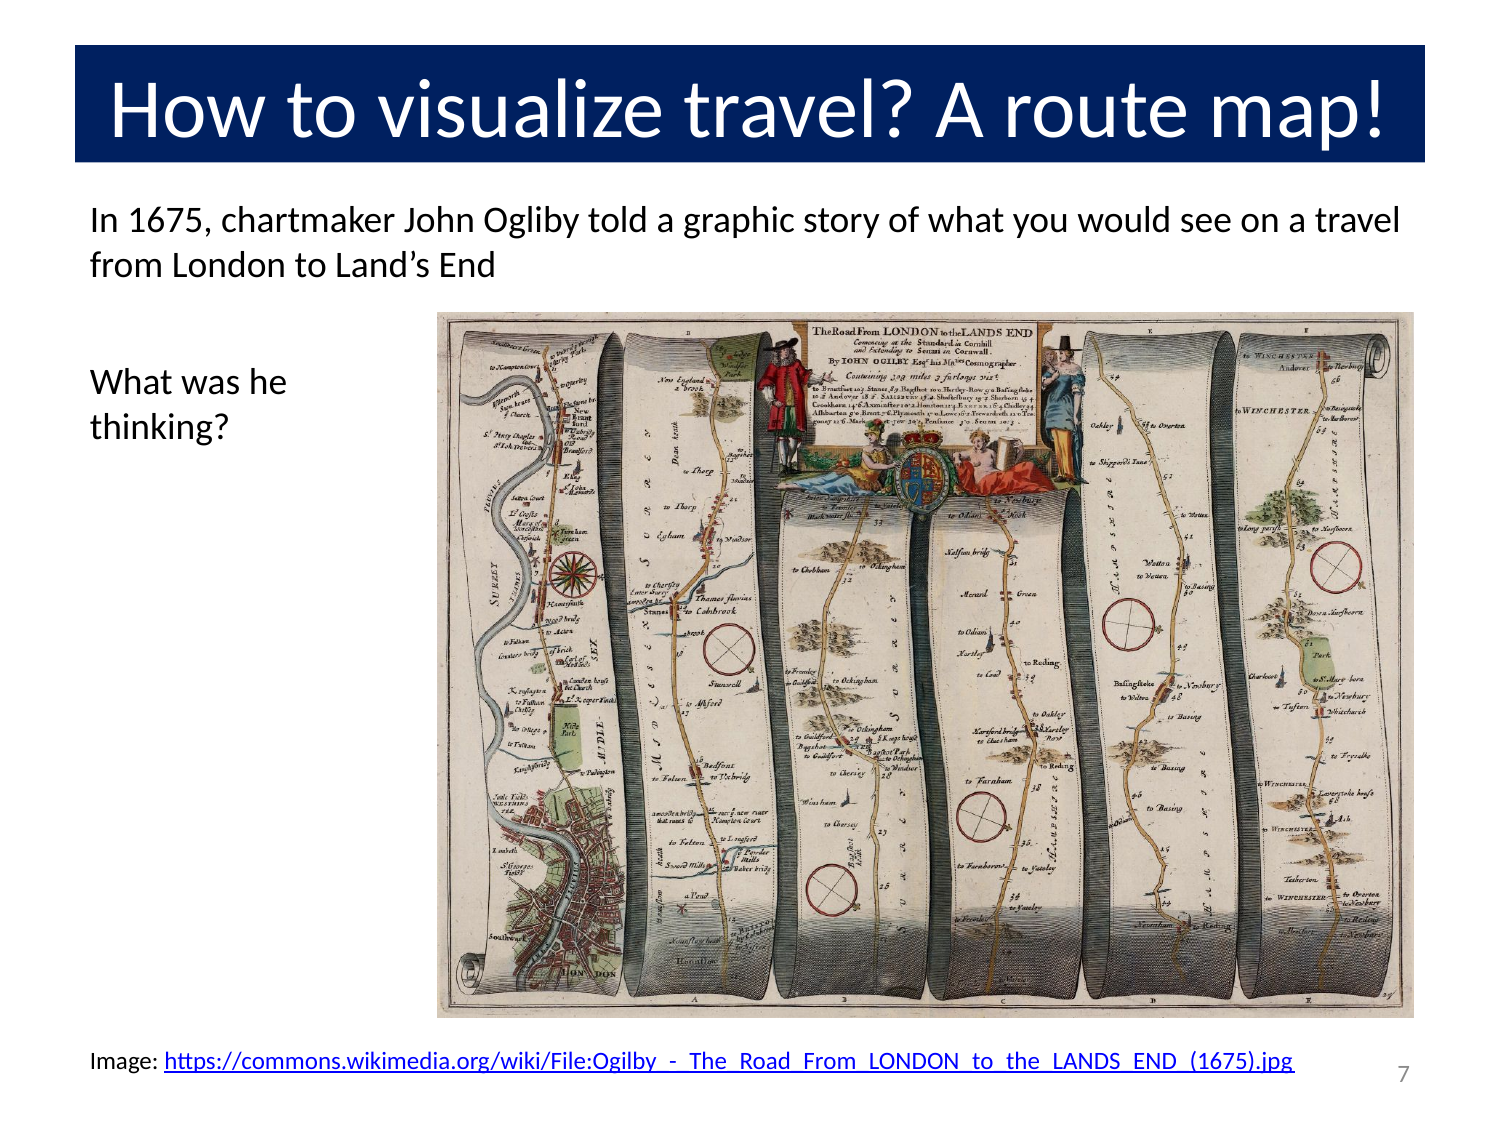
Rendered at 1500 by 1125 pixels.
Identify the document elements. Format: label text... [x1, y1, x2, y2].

text_box In 1675, chartmaker John Ogliby told a graphic story of what you would see on a travel from London to Land’s End [74, 187, 1425, 293]
text_box What was he thinking? [75, 349, 413, 455]
slide_number 7 [1074, 1042, 1425, 1103]
text_box Image: https://commons.wikimedia.org/wiki/File:Ogilby_-_The_Road_From_LONDON_to_the_LANDS_END_(1675).jpg [74, 1037, 1350, 1083]
title How to visualize travel? A route map! [75, 45, 1425, 163]
picture [437, 312, 1414, 1018]
